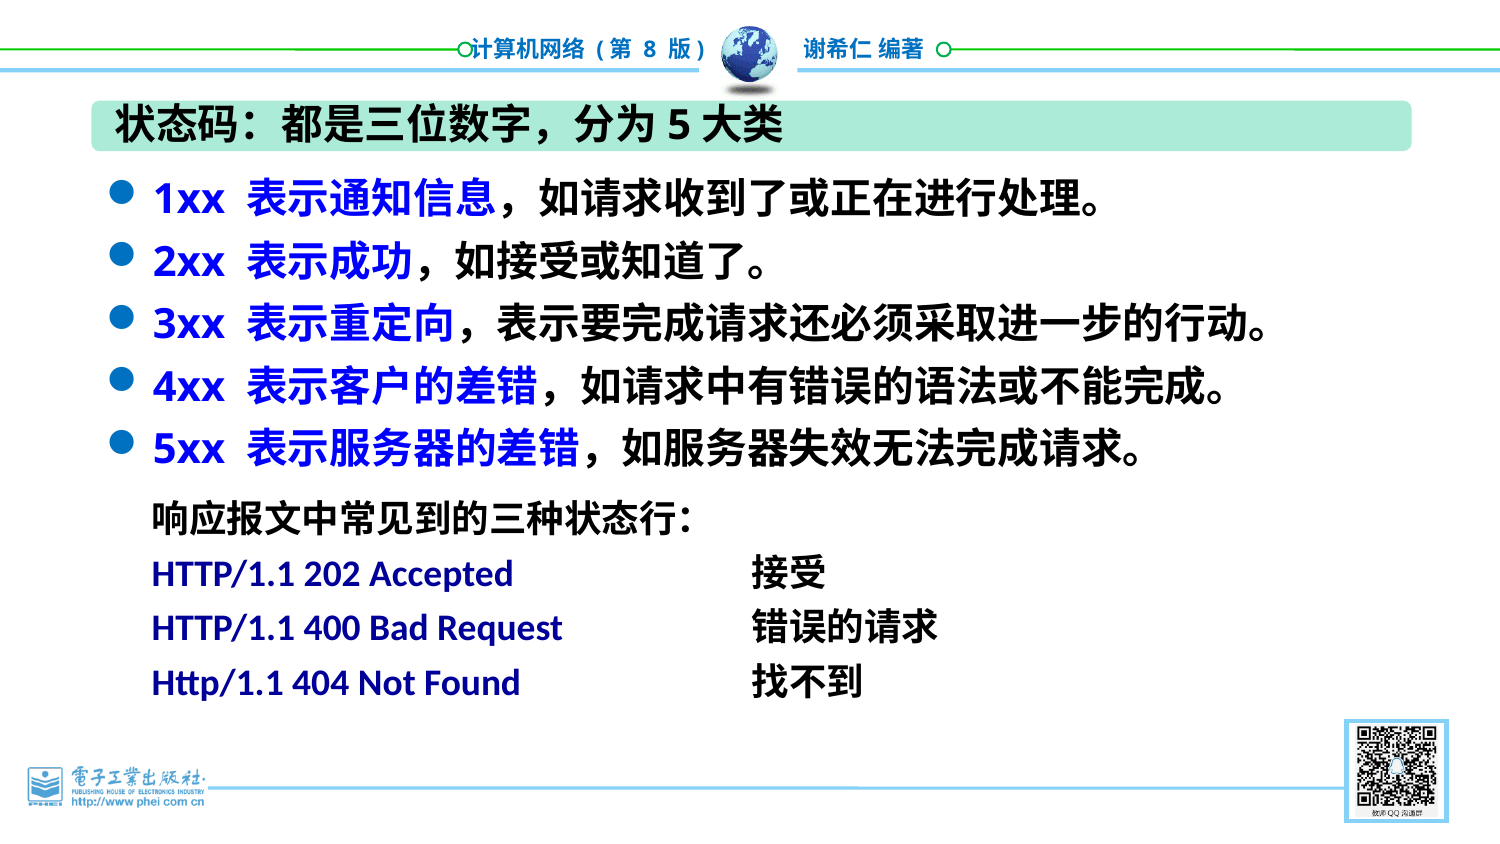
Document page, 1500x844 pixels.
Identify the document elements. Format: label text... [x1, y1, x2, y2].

picture [1355, 724, 1438, 817]
picture [23, 764, 208, 809]
text_box [91, 100, 99, 152]
text_box 响应报文中常见到的三种状态行： HTTP/1.1 202 Accepted 接受 HTTP/1.1 400 Bad Request 错误的请求 Http/1.1 404 Not Found 找不到 [136, 478, 1278, 710]
text_box 状态码：都是三位数字，分为5大类 [99, 90, 800, 156]
picture [719, 24, 779, 90]
text_box 1xx 表示通知信息，如请求收到了或正在进行处理。 2xx 表示成功，如接受或知道了。 3xx 表示重定向，表示要完成请求还必须采取进一步的行动。 4xx 表示客户的差错，如请求中有错误的语法或不能完成。 5xx 表示服务器的差错，如服务器失效无法完成请求。 [91, 152, 1417, 480]
text_box [800, 100, 1412, 152]
